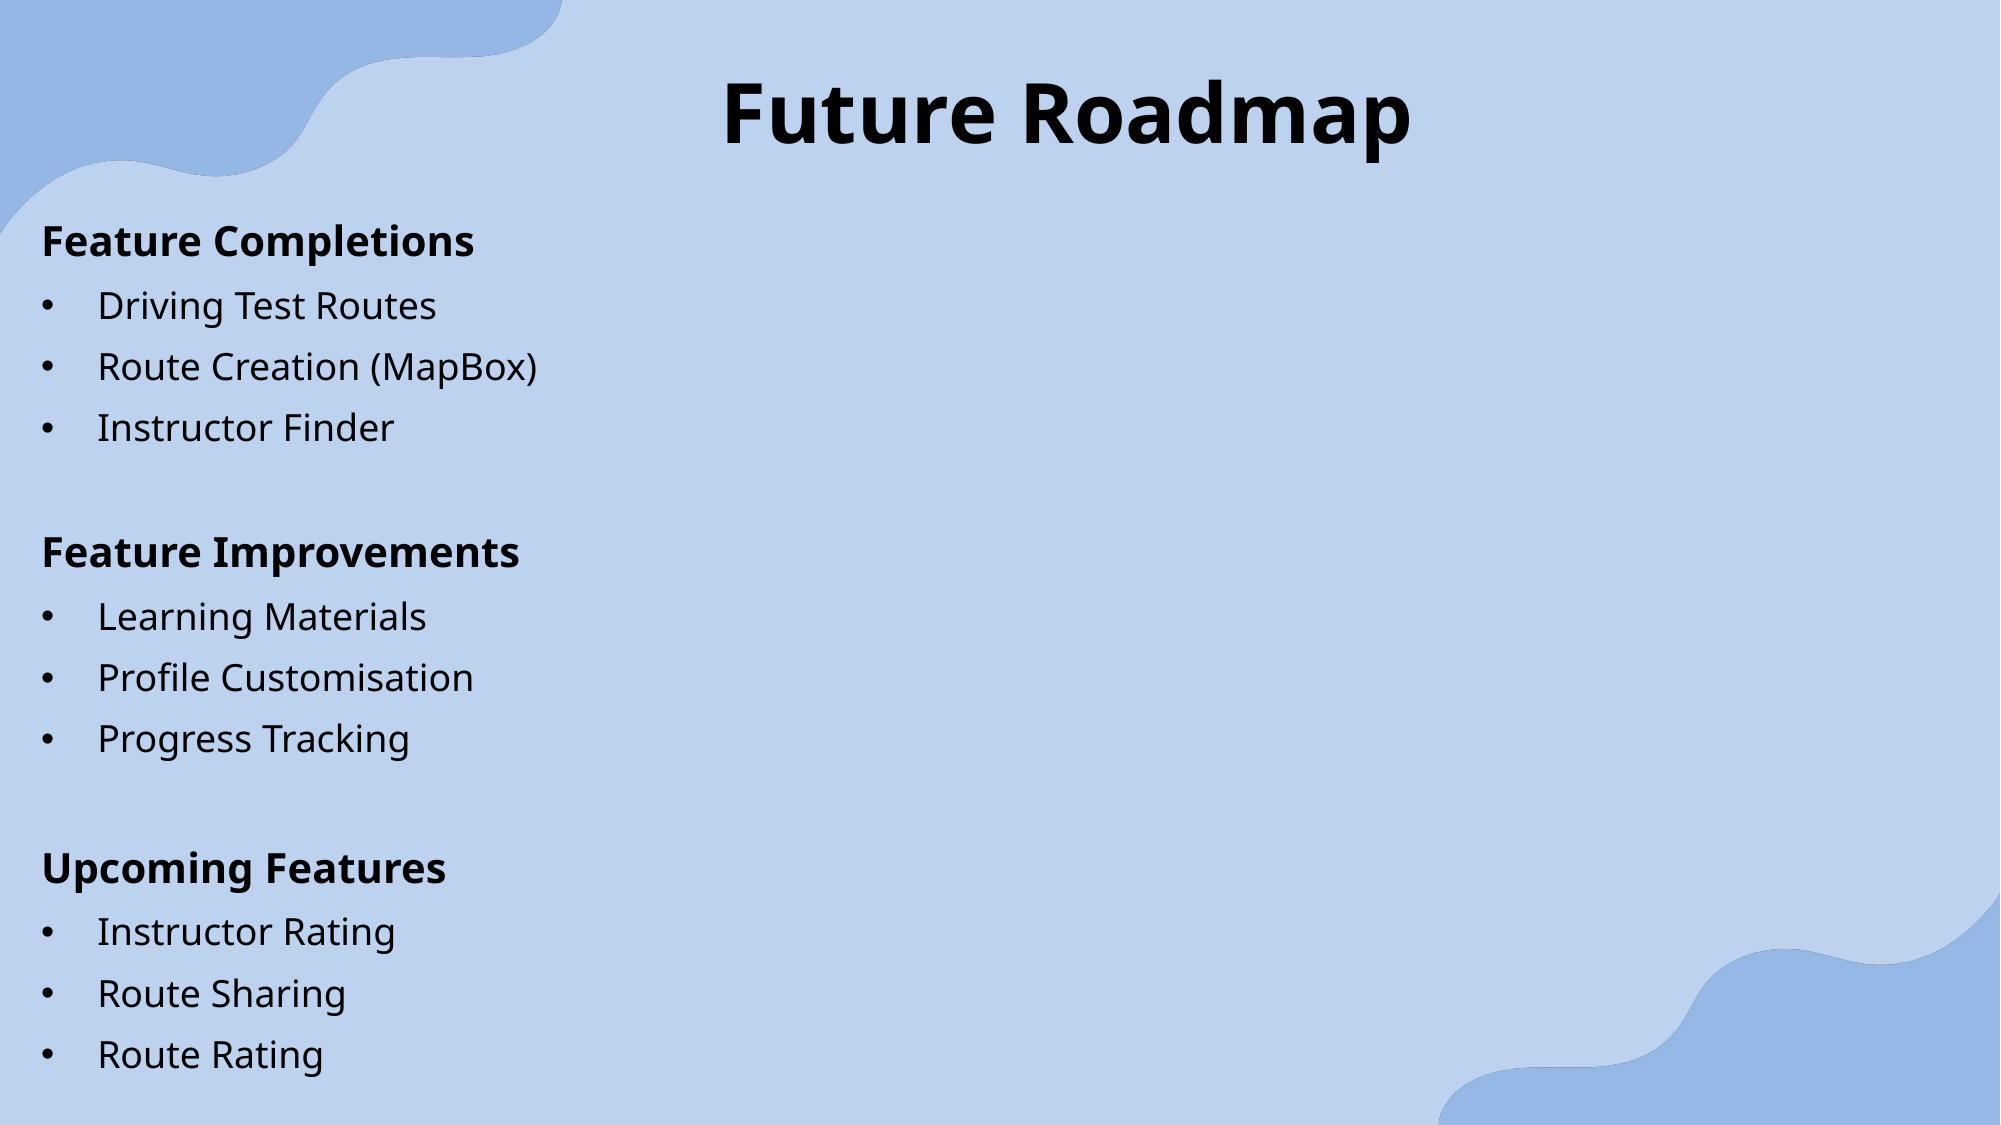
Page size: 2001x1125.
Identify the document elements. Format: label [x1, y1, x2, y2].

picture [0, 0, 562, 234]
picture [1439, 892, 2000, 1125]
